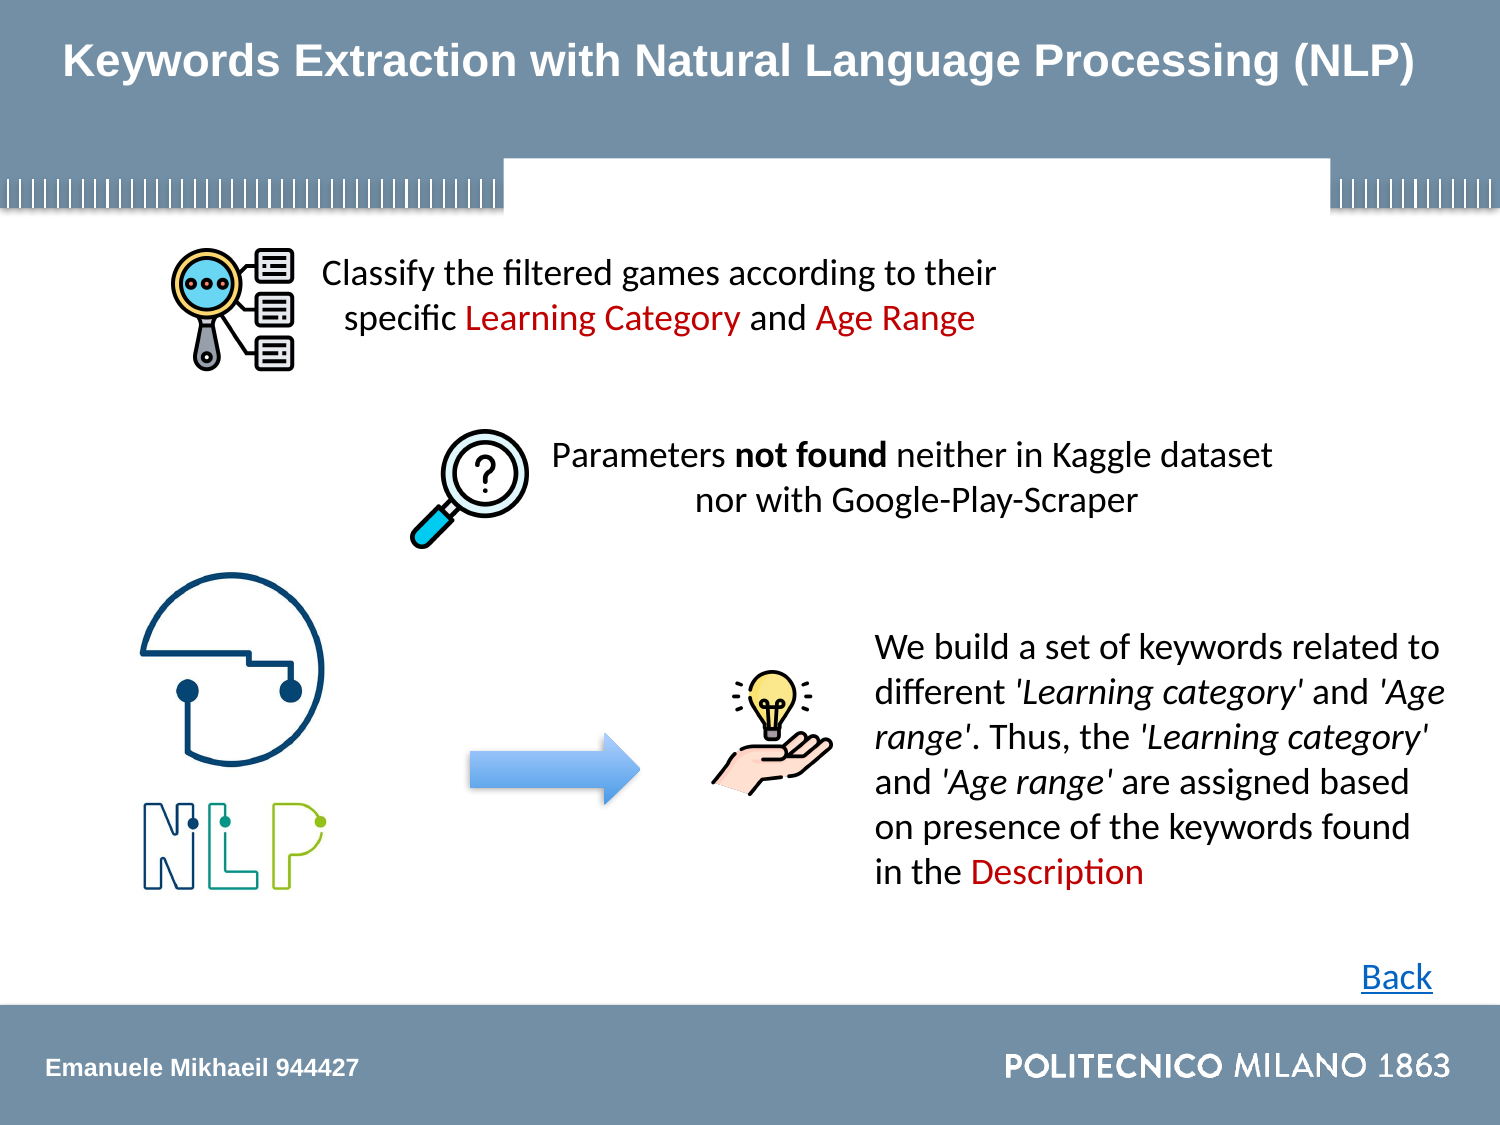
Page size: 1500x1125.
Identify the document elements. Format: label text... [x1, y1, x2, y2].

picture [410, 429, 530, 549]
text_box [114, 235, 1058, 347]
title Keywords Extraction with Natural Language Processing (NLP) [47, 22, 1455, 161]
text_box Back [1346, 944, 1448, 1005]
text_box We build a set of keywords related to different 'Learning category' and 'Age range'. Thus, the 'Learning category' and 'Age range' are assigned based on presence of the keywords found in the Description [859, 614, 1463, 900]
picture [999, 1041, 1456, 1089]
text_box [469, 733, 641, 806]
picture [169, 246, 296, 373]
list Parameters not found neither in Kaggle dataset nor with Google-Play-Scraper [503, 158, 1331, 792]
picture [708, 670, 835, 796]
picture [85, 557, 400, 909]
